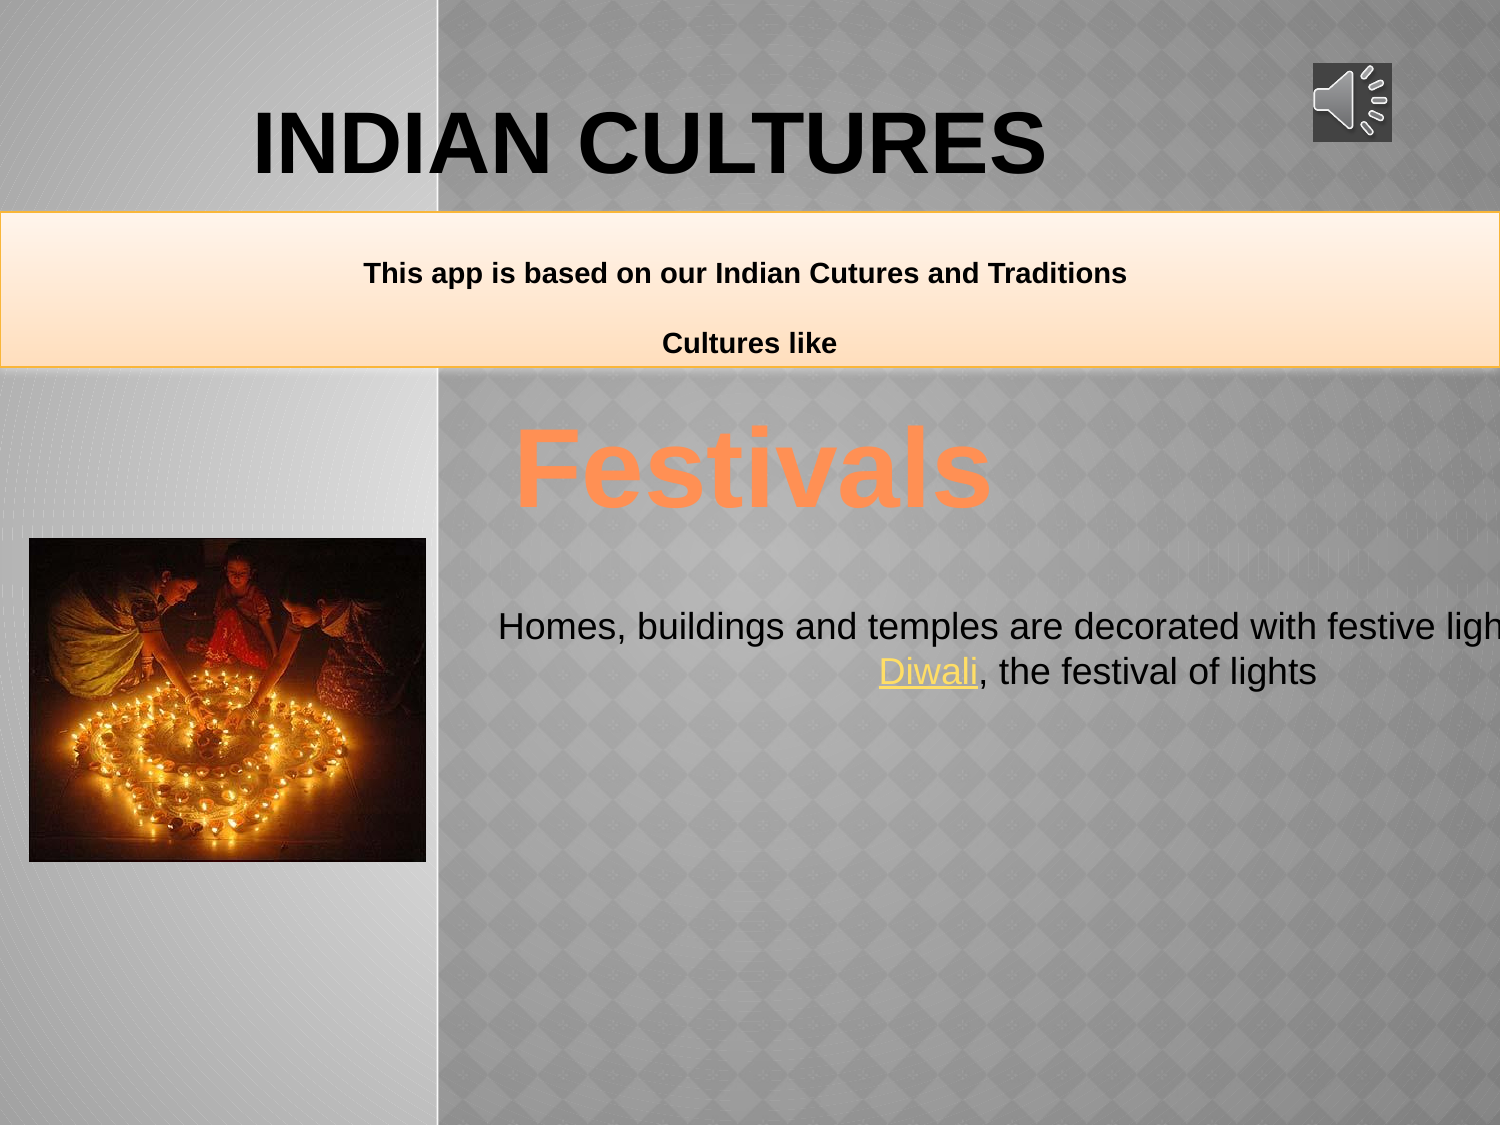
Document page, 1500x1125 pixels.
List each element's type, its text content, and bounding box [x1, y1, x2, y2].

text_box This app is based on our Indian Cutures and Traditions Cultures like [0, 211, 1500, 368]
picture [28, 538, 427, 863]
text_box Homes, buildings and temples are decorated with festive lights, diya, for Diwali, the festival of lights [454, 594, 1500, 700]
picture [1311, 61, 1393, 143]
text_box Festivals [498, 387, 1010, 538]
title Indian Cultures [225, 0, 1056, 192]
